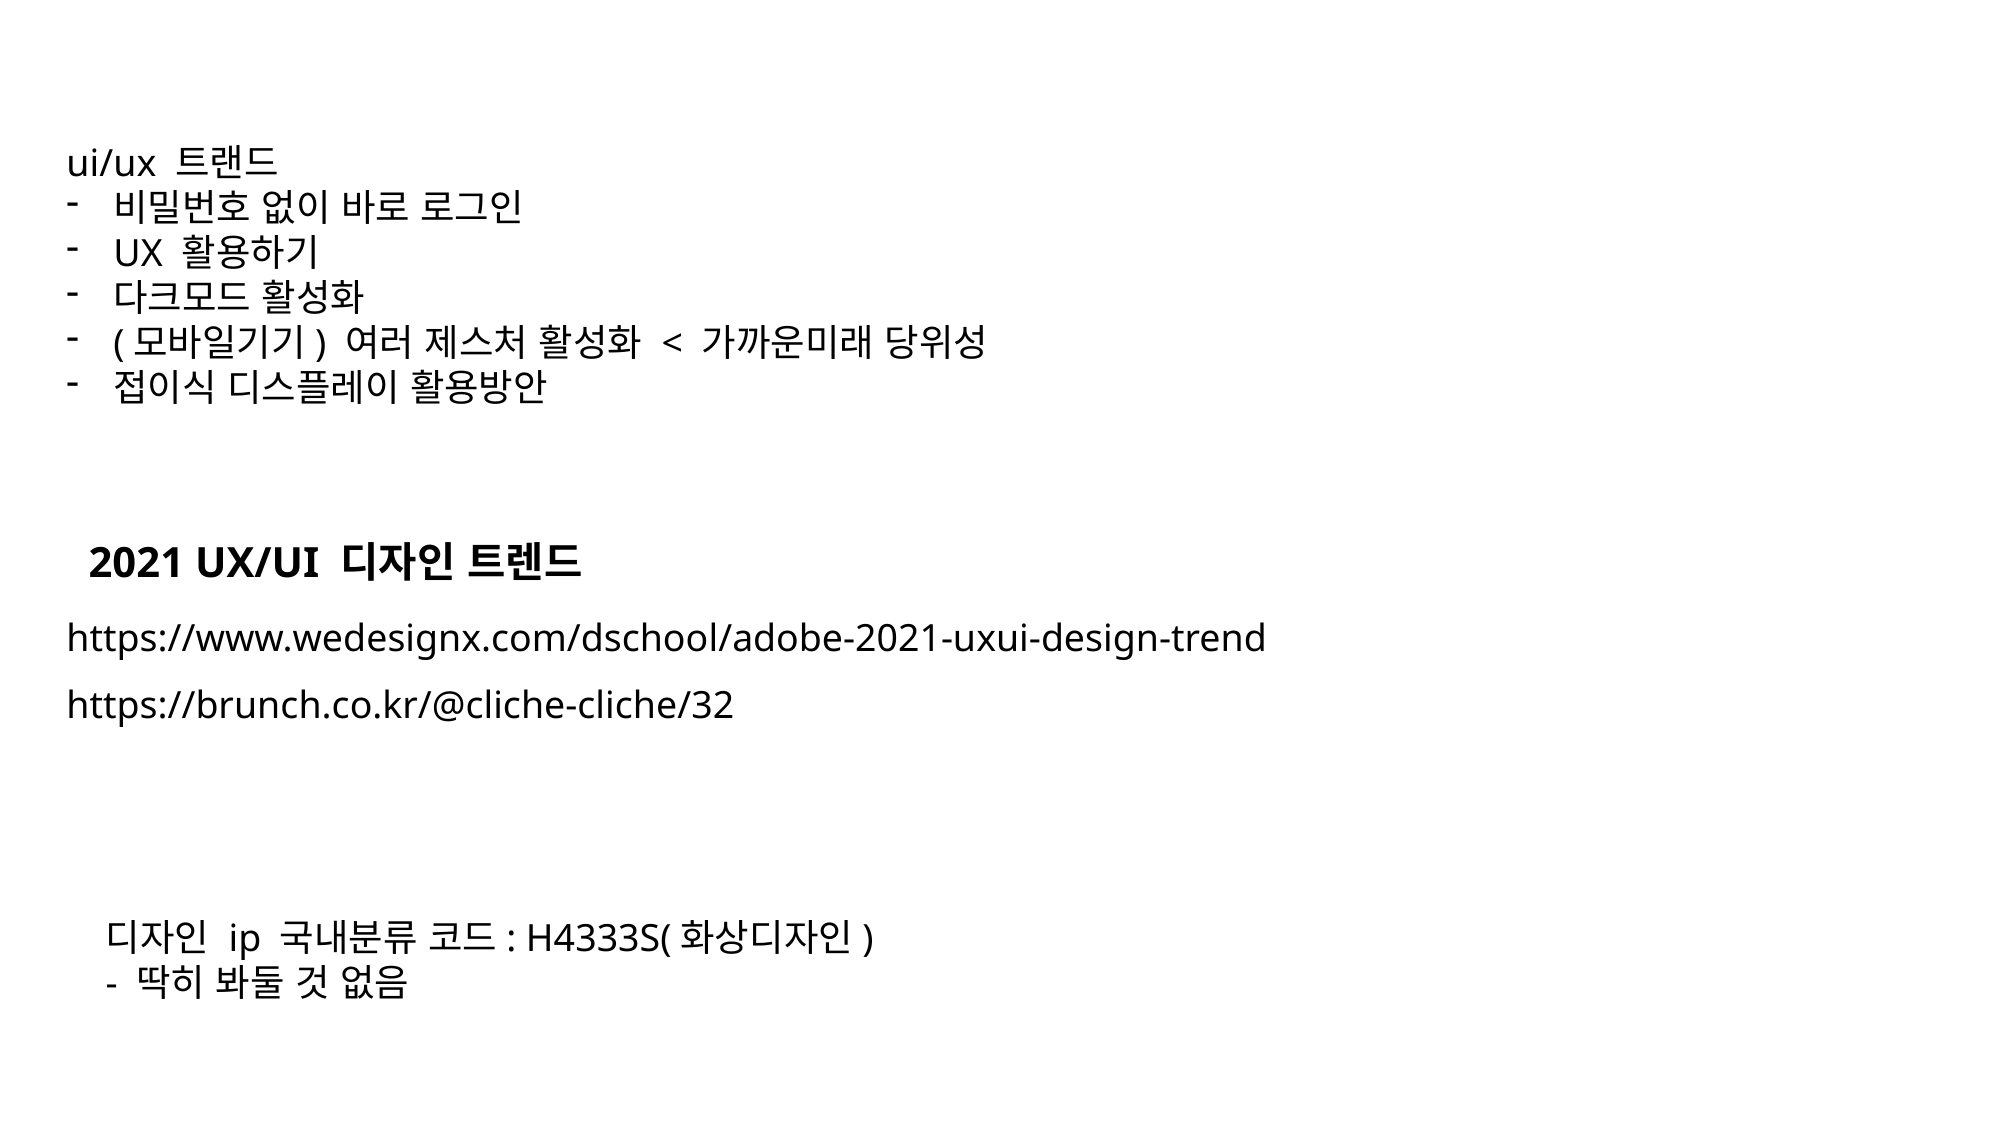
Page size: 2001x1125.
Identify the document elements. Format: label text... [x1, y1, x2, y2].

text_box https://www.wedesignx.com/dschool/adobe-2021-uxui-design-trend [51, 607, 1488, 667]
text_box https://brunch.co.kr/@cliche-cliche/32 [51, 673, 1488, 734]
text_box 2021 UX/UI 디자인 트렌드 [73, 528, 1091, 594]
text_box ui/ux 트랜드 비밀번호 없이 바로 로그인 UX 활용하기 다크모드 활성화 (모바일기기) 여러 제스처 활성화 < 가까운미래 당위성 접이식 디스플레이 활용방안 [51, 131, 1130, 462]
text_box 디자인 ip 국내분류 코드: H4333S(화상디자인) - 딱히 봐둘 것 없음 [90, 906, 1091, 1012]
